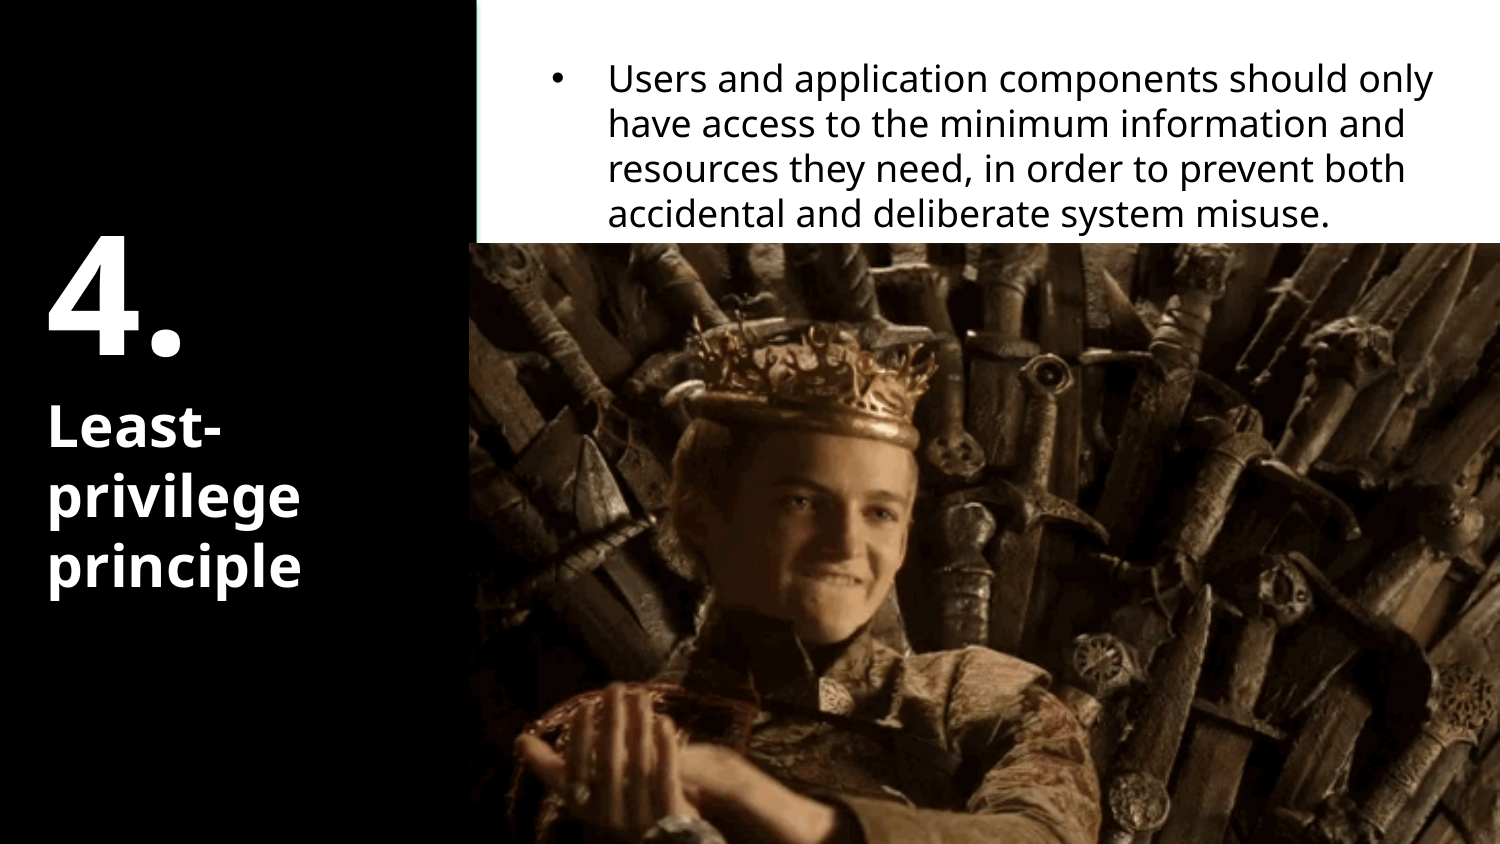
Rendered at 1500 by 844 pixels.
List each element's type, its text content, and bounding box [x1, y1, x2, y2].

list Users and application components should only have access to the minimum information and resources they need, in order to prevent both accidental and deliberate system misuse. [536, 47, 1473, 242]
title 4. Least-privilege principle [31, 151, 444, 637]
picture [469, 0, 1500, 844]
